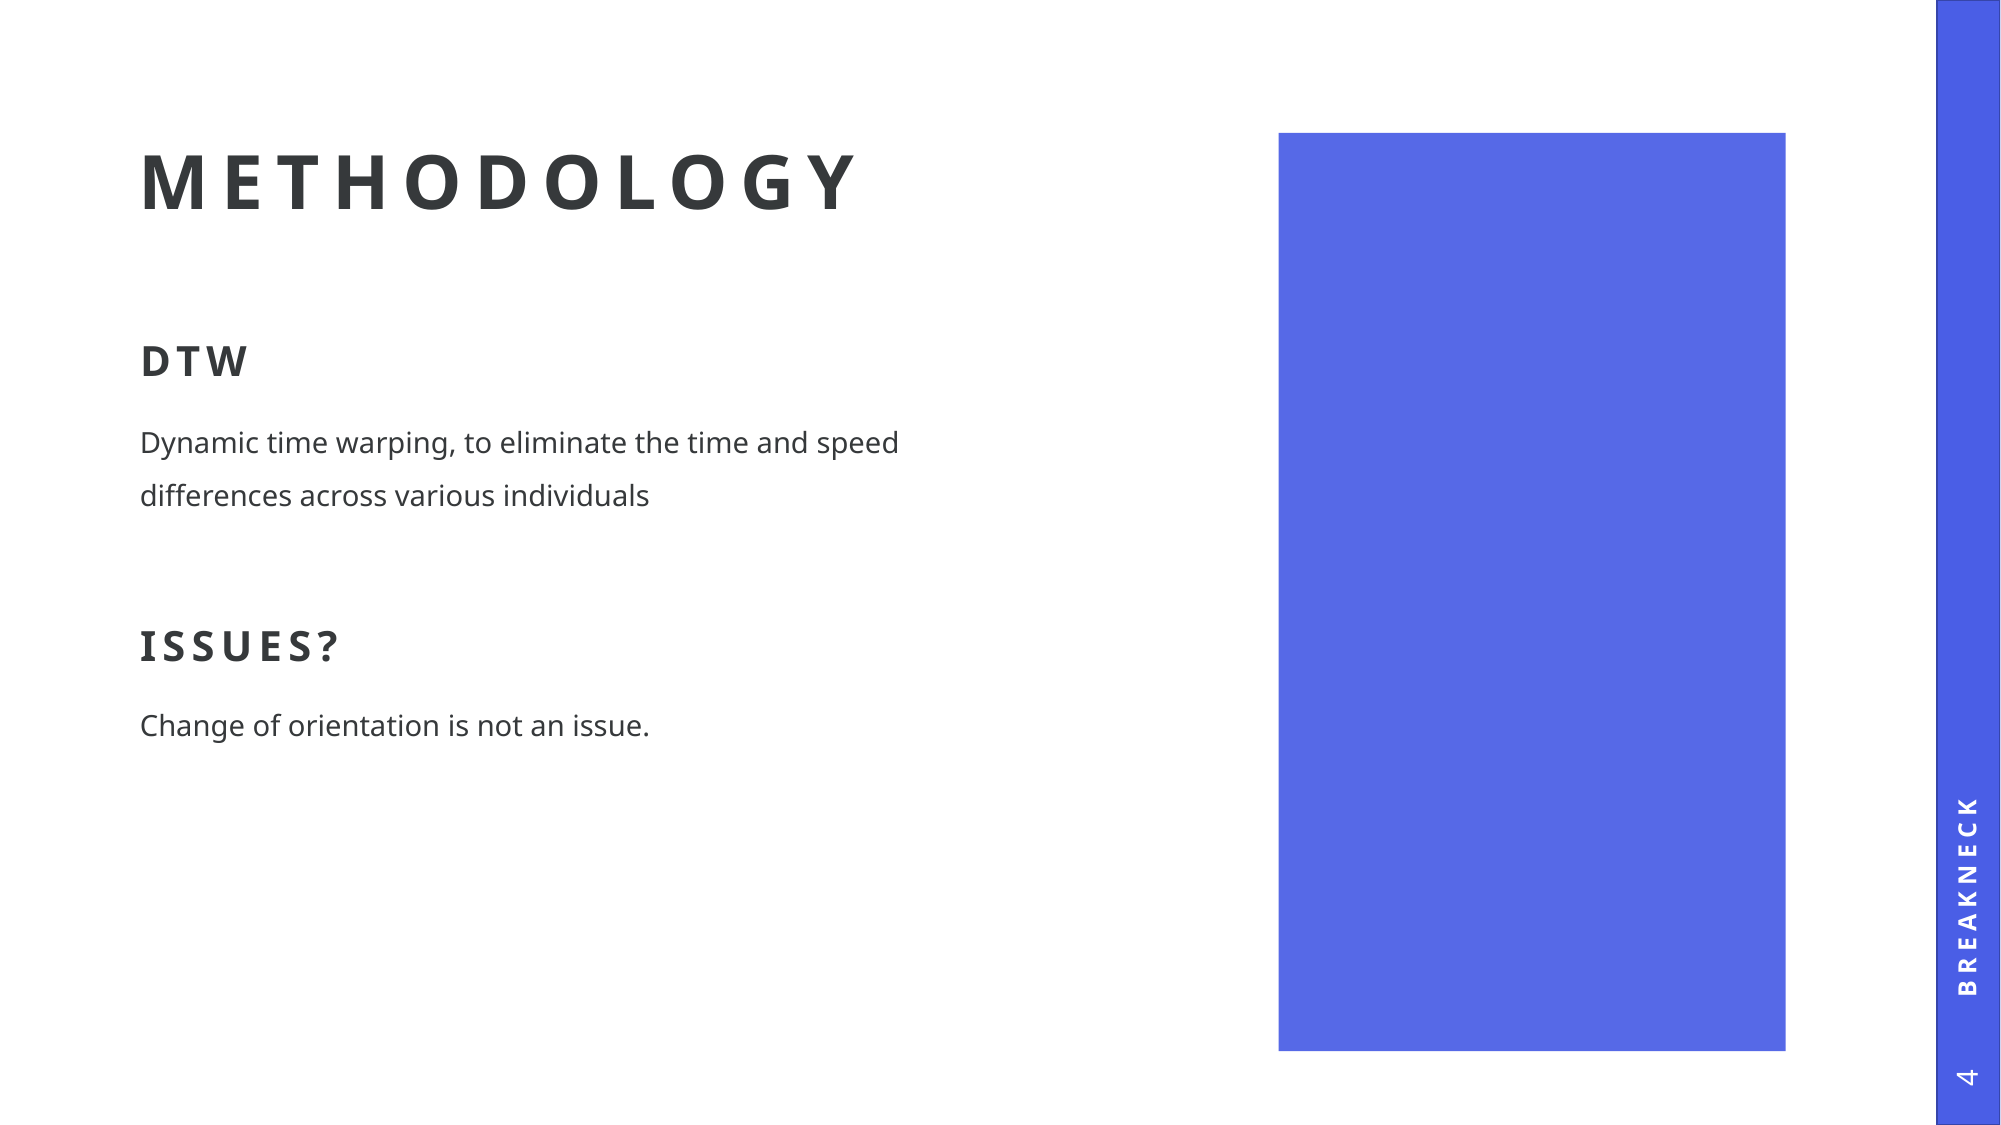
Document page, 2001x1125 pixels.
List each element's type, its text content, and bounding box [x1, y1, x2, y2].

list Issues? [139, 566, 1084, 670]
list Dynamic time warping, to eliminate the time and speed differences across various individuals [139, 407, 1003, 511]
title Methodology [139, 145, 1082, 281]
footer breakneck [1937, 0, 2000, 1032]
list DTW [139, 281, 1084, 385]
list Change of orientation is not an issue. [139, 689, 1003, 815]
slide_number 4 [1937, 1032, 2000, 1125]
